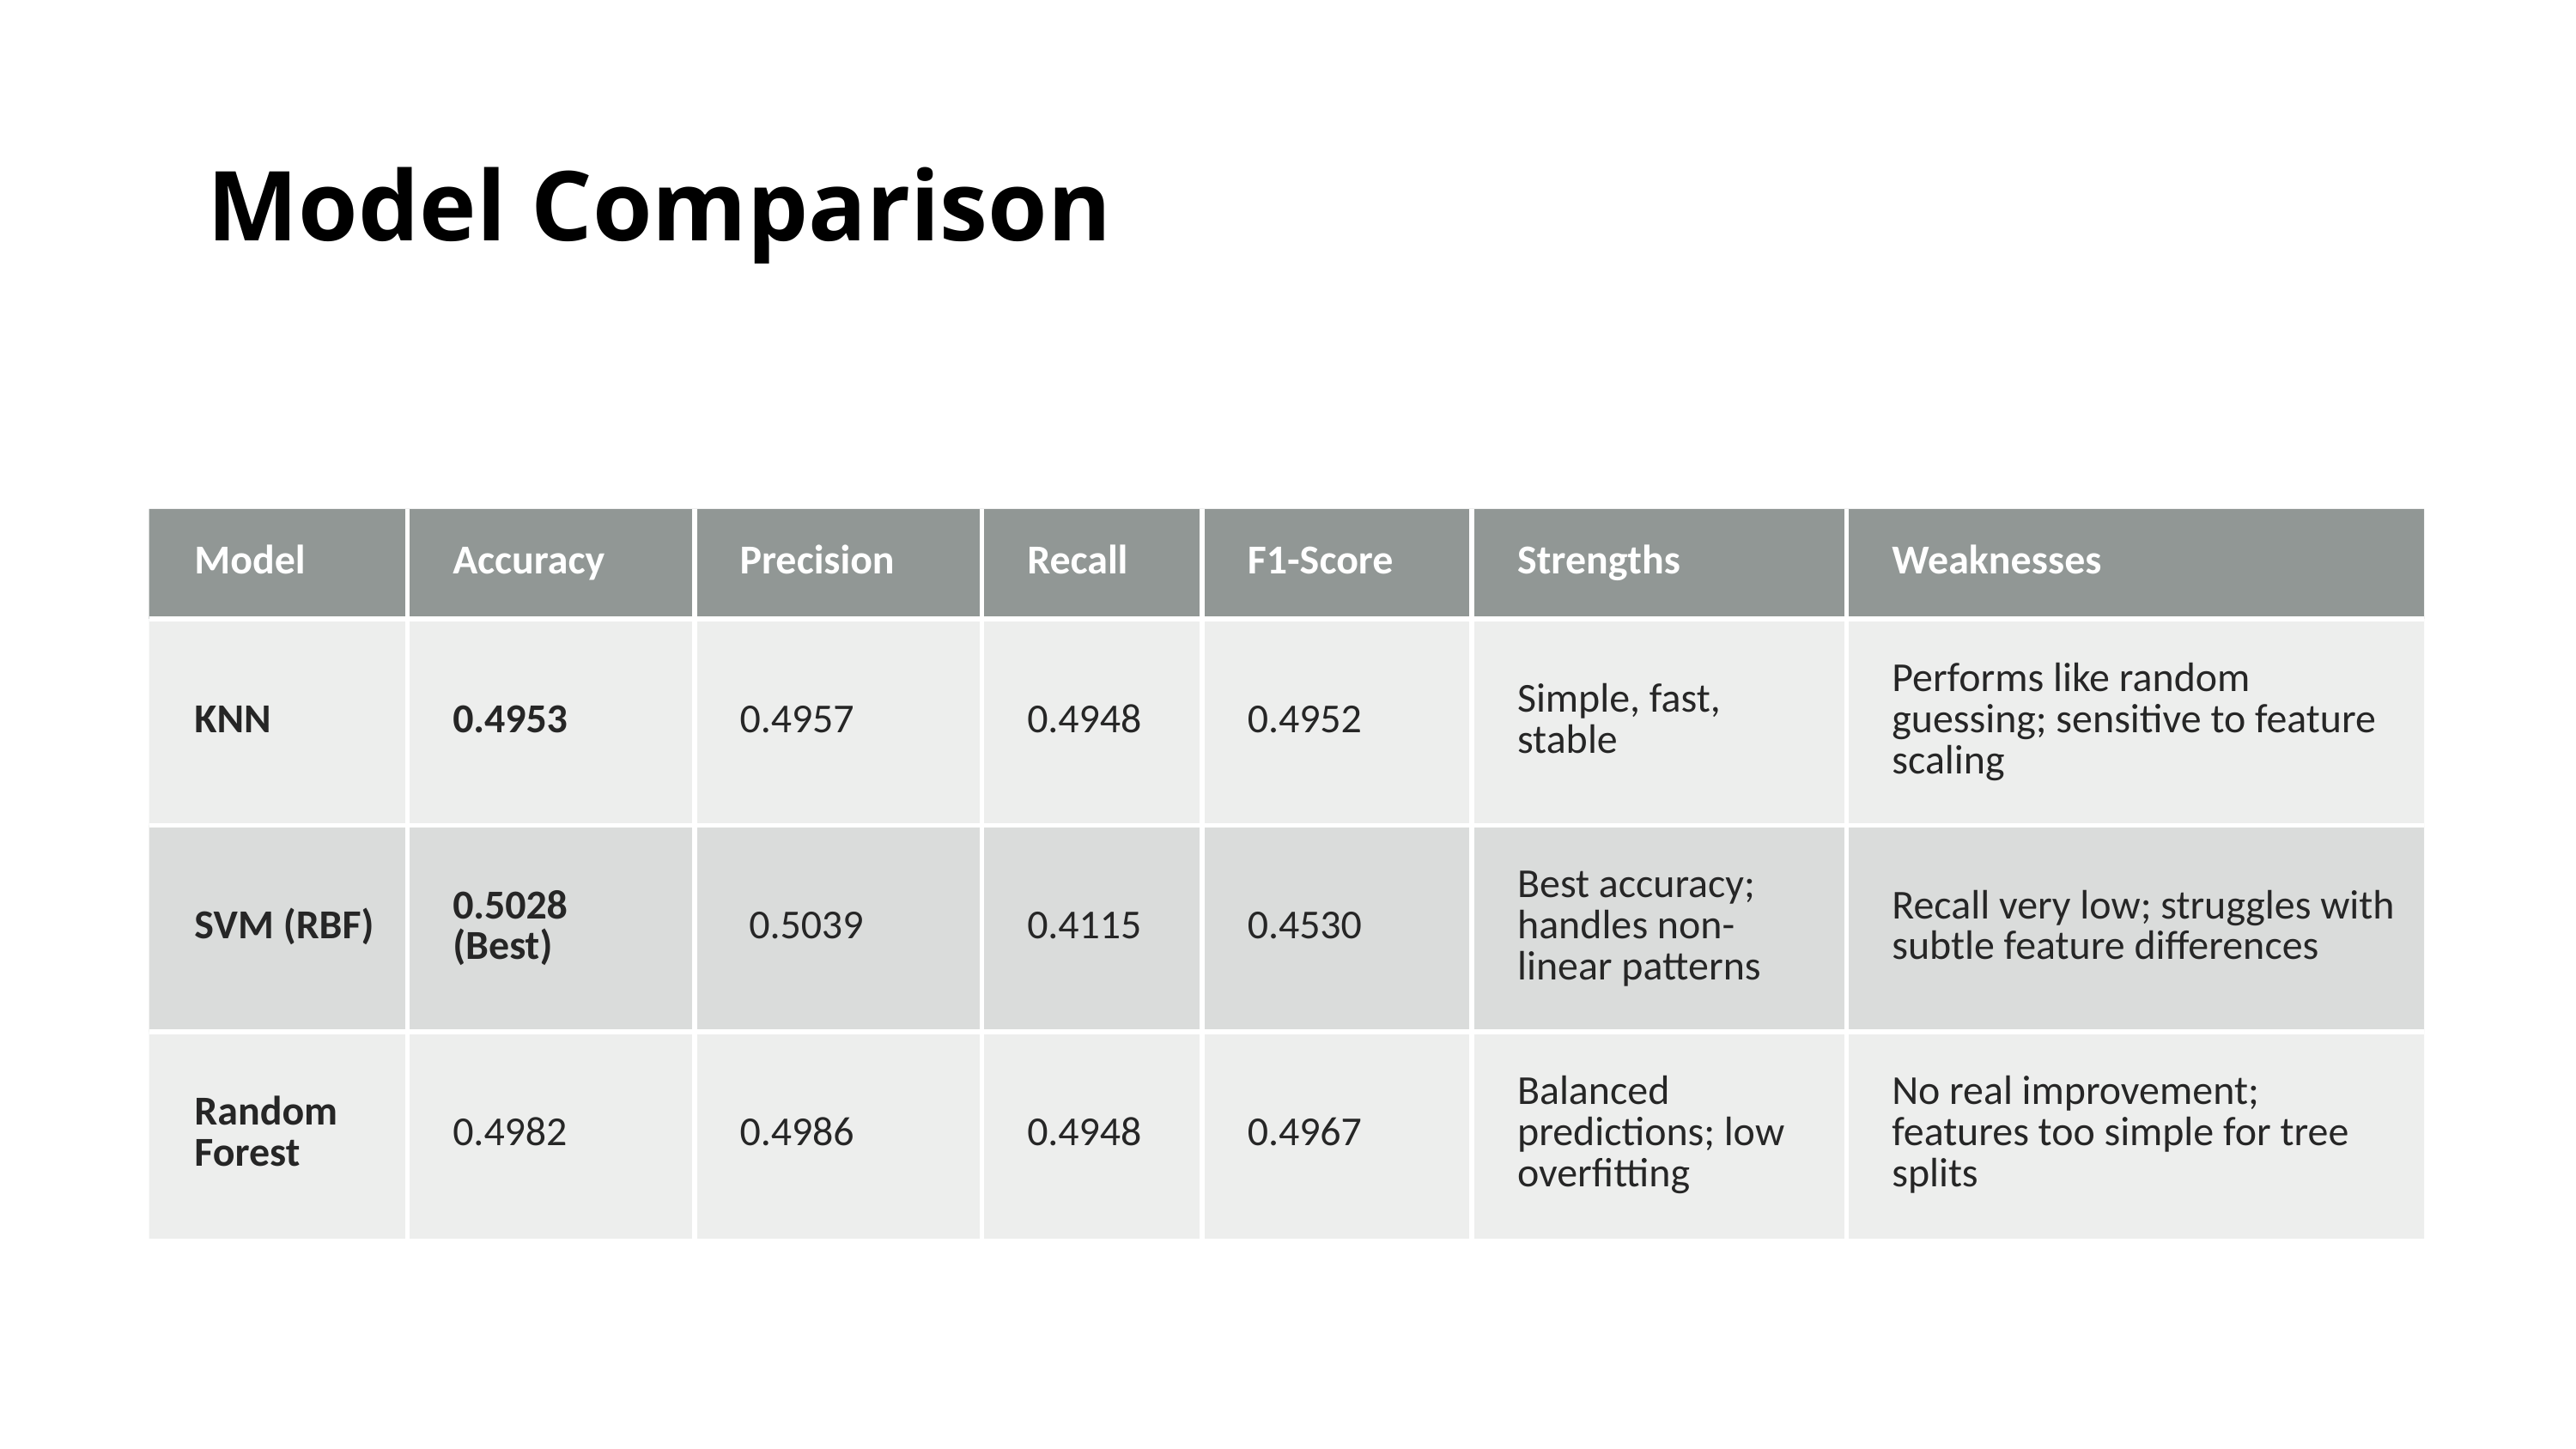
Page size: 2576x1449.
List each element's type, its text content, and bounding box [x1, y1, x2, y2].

table_header Accuracy [410, 509, 692, 616]
table_cell KNN [149, 621, 405, 823]
table_cell Best accuracy; handles non-linear patterns [1474, 828, 1844, 1029]
table_cell 0.4982 [410, 1034, 692, 1239]
table_header F1-Score [1205, 509, 1469, 616]
table_cell 0.4948 [984, 1034, 1200, 1239]
table_header Strengths [1474, 509, 1844, 616]
table_header Model [149, 509, 405, 616]
table_cell 0.4530 [1205, 828, 1469, 1029]
table_cell 0.4952 [1205, 621, 1469, 823]
table_header Weaknesses [1849, 509, 2424, 616]
table_cell 0.4953 [410, 621, 692, 823]
table_cell Balanced predictions; low overfitting [1474, 1034, 1844, 1239]
table_cell Performs like random guessing; sensitive to feature scaling [1849, 621, 2424, 823]
table_cell Random Forest [149, 1034, 405, 1239]
table_cell 0.4957 [697, 621, 980, 823]
table_cell 0.4115 [984, 828, 1200, 1029]
table_cell Recall very low; struggles with subtle feature differences [1849, 828, 2424, 1029]
table_header Precision [697, 509, 980, 616]
table_cell 0.5028 (Best) [410, 828, 692, 1029]
table_cell No real improvement; features too simple for tree splits [1849, 1034, 2424, 1239]
table_header Recall [984, 509, 1200, 616]
table_cell 0.4948 [984, 621, 1200, 823]
table_cell SVM (RBF) [149, 828, 405, 1029]
table_cell Simple, fast, stable [1474, 621, 1844, 823]
text_box Model Comparison [194, 94, 2210, 325]
table_cell 0.5039 [697, 828, 980, 1029]
table_cell 0.4967 [1205, 1034, 1469, 1239]
table_cell 0.4986 [697, 1034, 980, 1239]
